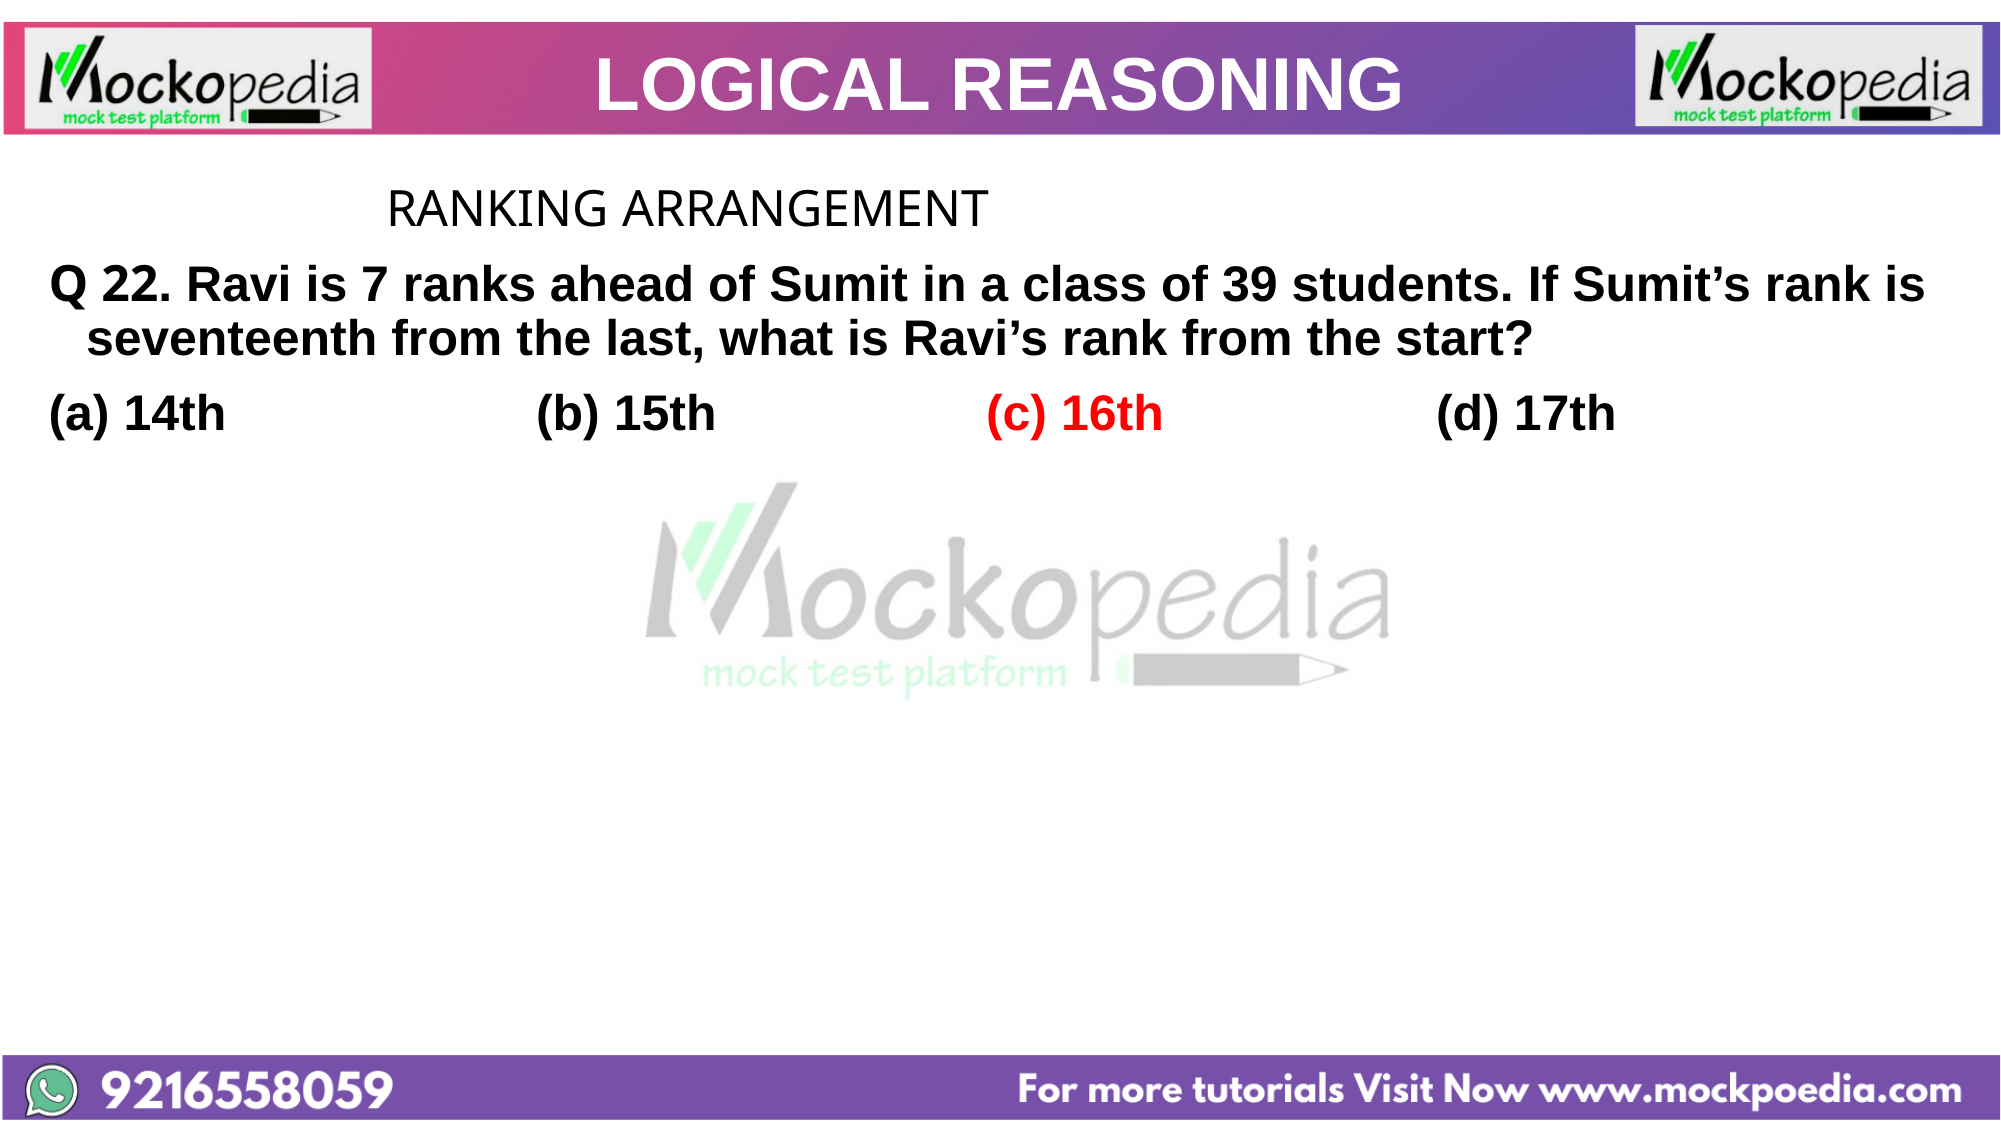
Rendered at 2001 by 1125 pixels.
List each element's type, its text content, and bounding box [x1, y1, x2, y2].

picture [0, 0, 2001, 1125]
title LOGICAL REASONING [41, 31, 1959, 142]
list RANKING ARRANGEMENT Q 22. Ravi is 7 ranks ahead of Sumit in a class of 39 students. If Sumit’s rank is seventeenth from the last, what is Ravi’s rank from the start? (a) 14th (b) 15th (c) 16th (d) 17th [33, 175, 1959, 1053]
